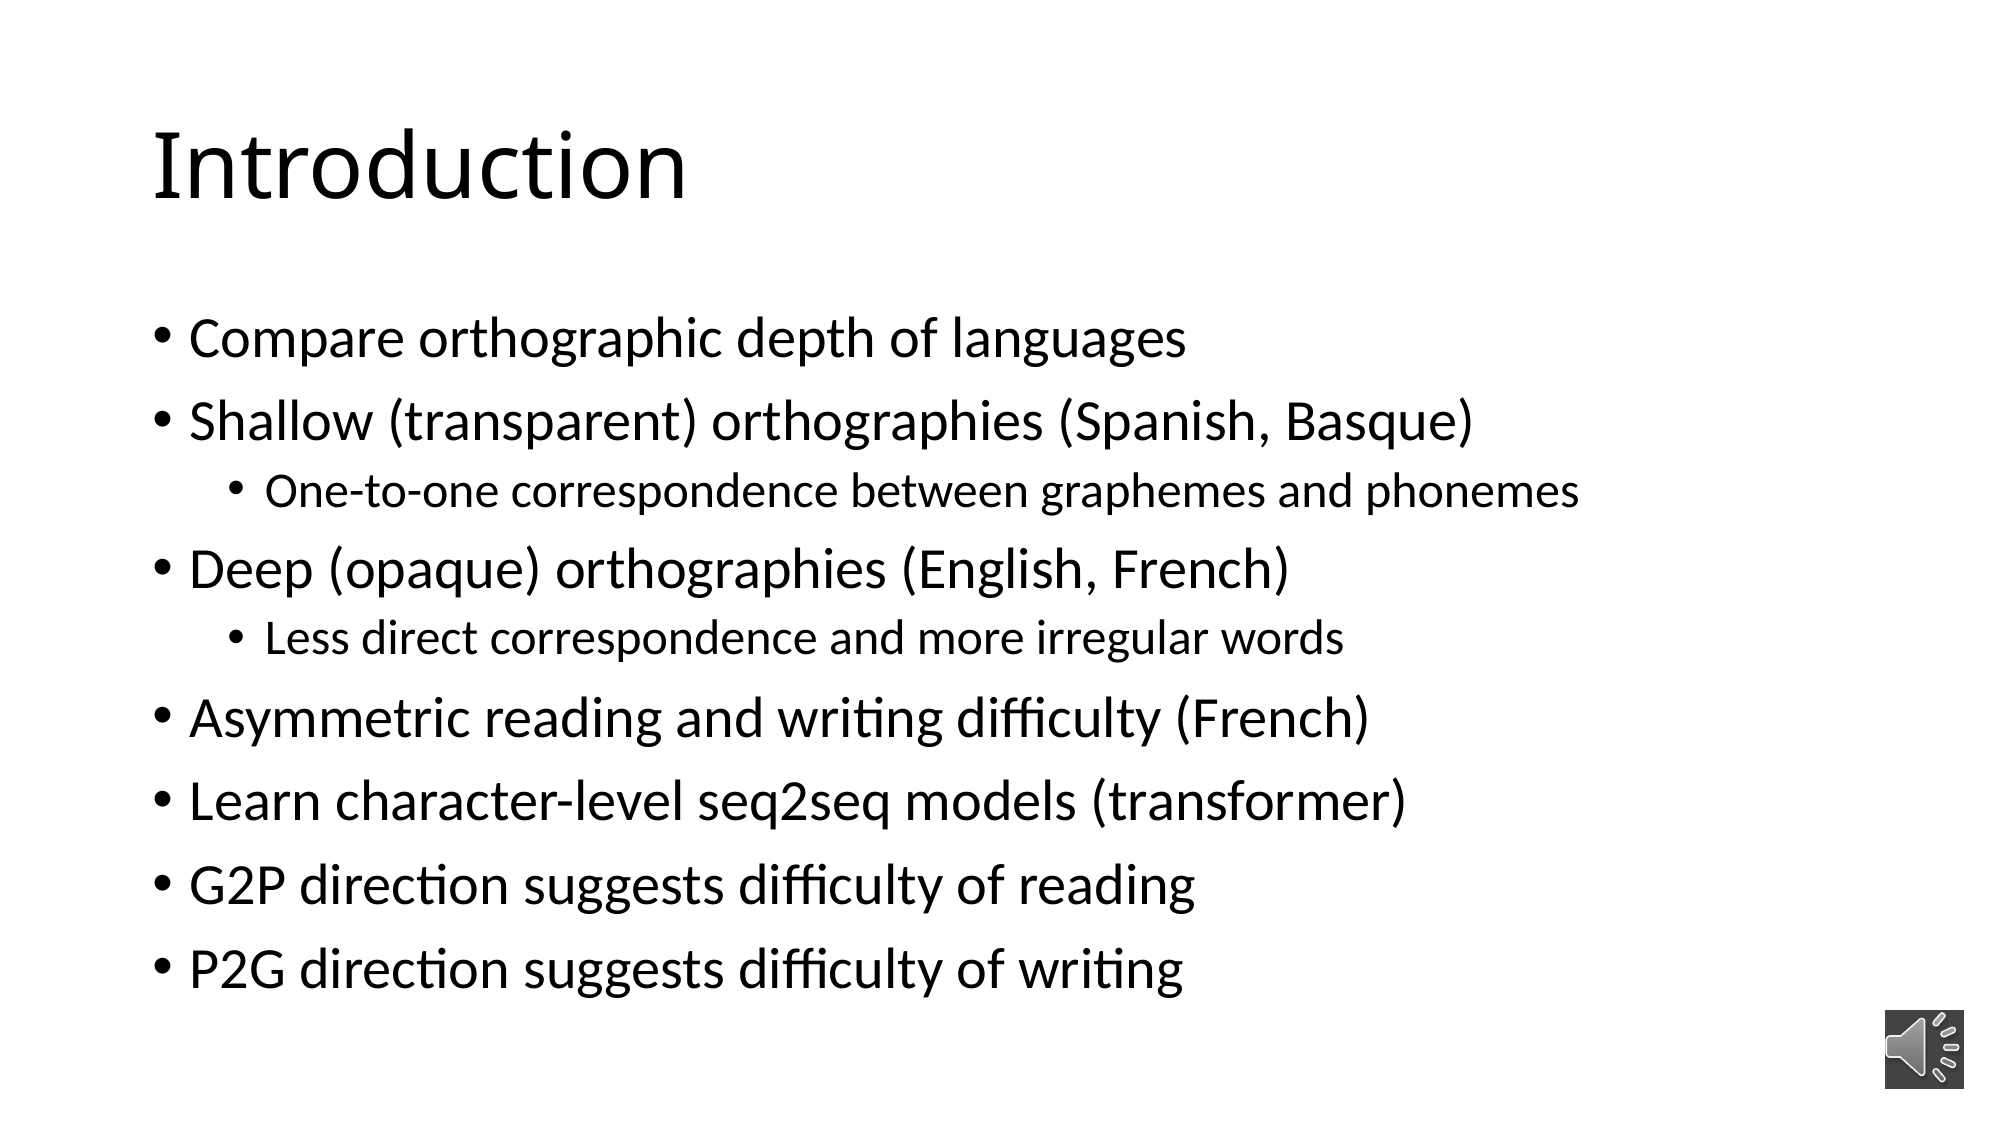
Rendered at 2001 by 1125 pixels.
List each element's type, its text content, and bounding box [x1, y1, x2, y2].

title Introduction [137, 59, 1863, 278]
list Compare orthographic depth of languages Shallow (transparent) orthographies (Spanish, Basque) One-to-one correspondence between graphemes and phonemes Deep (opaque) orthographies (English, French) Less direct correspondence and more irregular words Asymmetric reading and writing difficulty (French) Learn character-level seq2seq models (transformer) G2P direction suggests difficulty of reading P2G direction suggests difficulty of writing [137, 299, 1863, 1014]
picture [1884, 1009, 1965, 1090]
